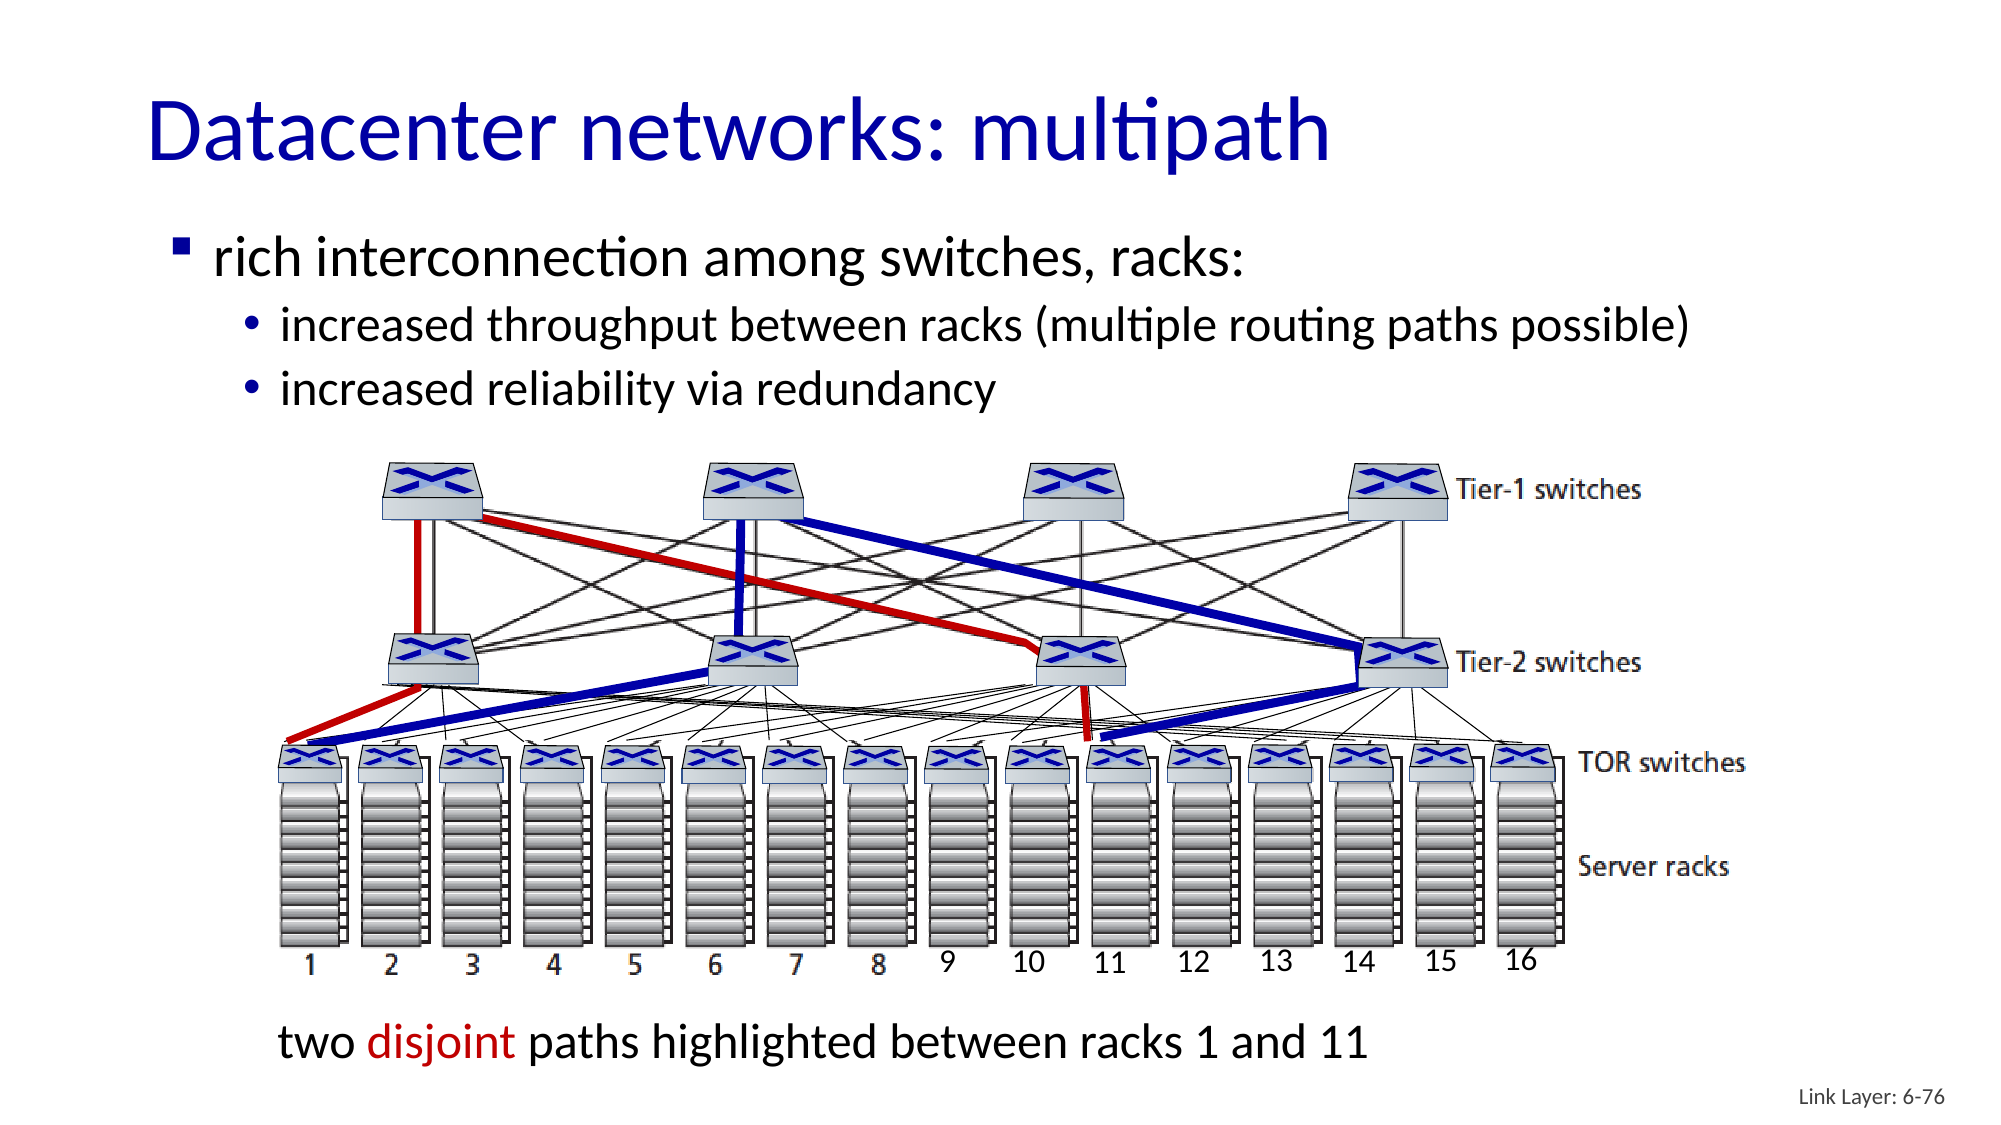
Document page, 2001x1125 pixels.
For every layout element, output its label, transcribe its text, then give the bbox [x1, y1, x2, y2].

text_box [601, 745, 665, 784]
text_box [762, 746, 827, 784]
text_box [1409, 744, 1474, 782]
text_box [1248, 744, 1313, 783]
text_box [1490, 744, 1555, 782]
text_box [708, 635, 799, 686]
title Datacenter networks: multipath [131, 57, 1857, 205]
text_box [1005, 746, 1070, 784]
text_box rich interconnection among switches, racks: increased throughput between racks (multiple routing paths possible) increased reliability via redundancy [153, 211, 2000, 507]
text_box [1036, 636, 1127, 686]
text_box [358, 745, 423, 783]
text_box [1348, 463, 1449, 521]
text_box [681, 745, 746, 784]
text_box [1023, 463, 1124, 521]
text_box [439, 745, 504, 783]
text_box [1086, 745, 1151, 783]
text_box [703, 463, 804, 520]
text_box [222, 390, 1798, 1077]
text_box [277, 745, 342, 783]
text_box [1358, 637, 1449, 688]
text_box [1329, 744, 1393, 782]
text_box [924, 746, 989, 784]
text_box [382, 462, 483, 520]
slide_number Link Layer: 6-76 [1510, 1065, 1961, 1125]
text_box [1167, 745, 1232, 783]
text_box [388, 633, 479, 684]
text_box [520, 745, 585, 783]
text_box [843, 746, 908, 784]
